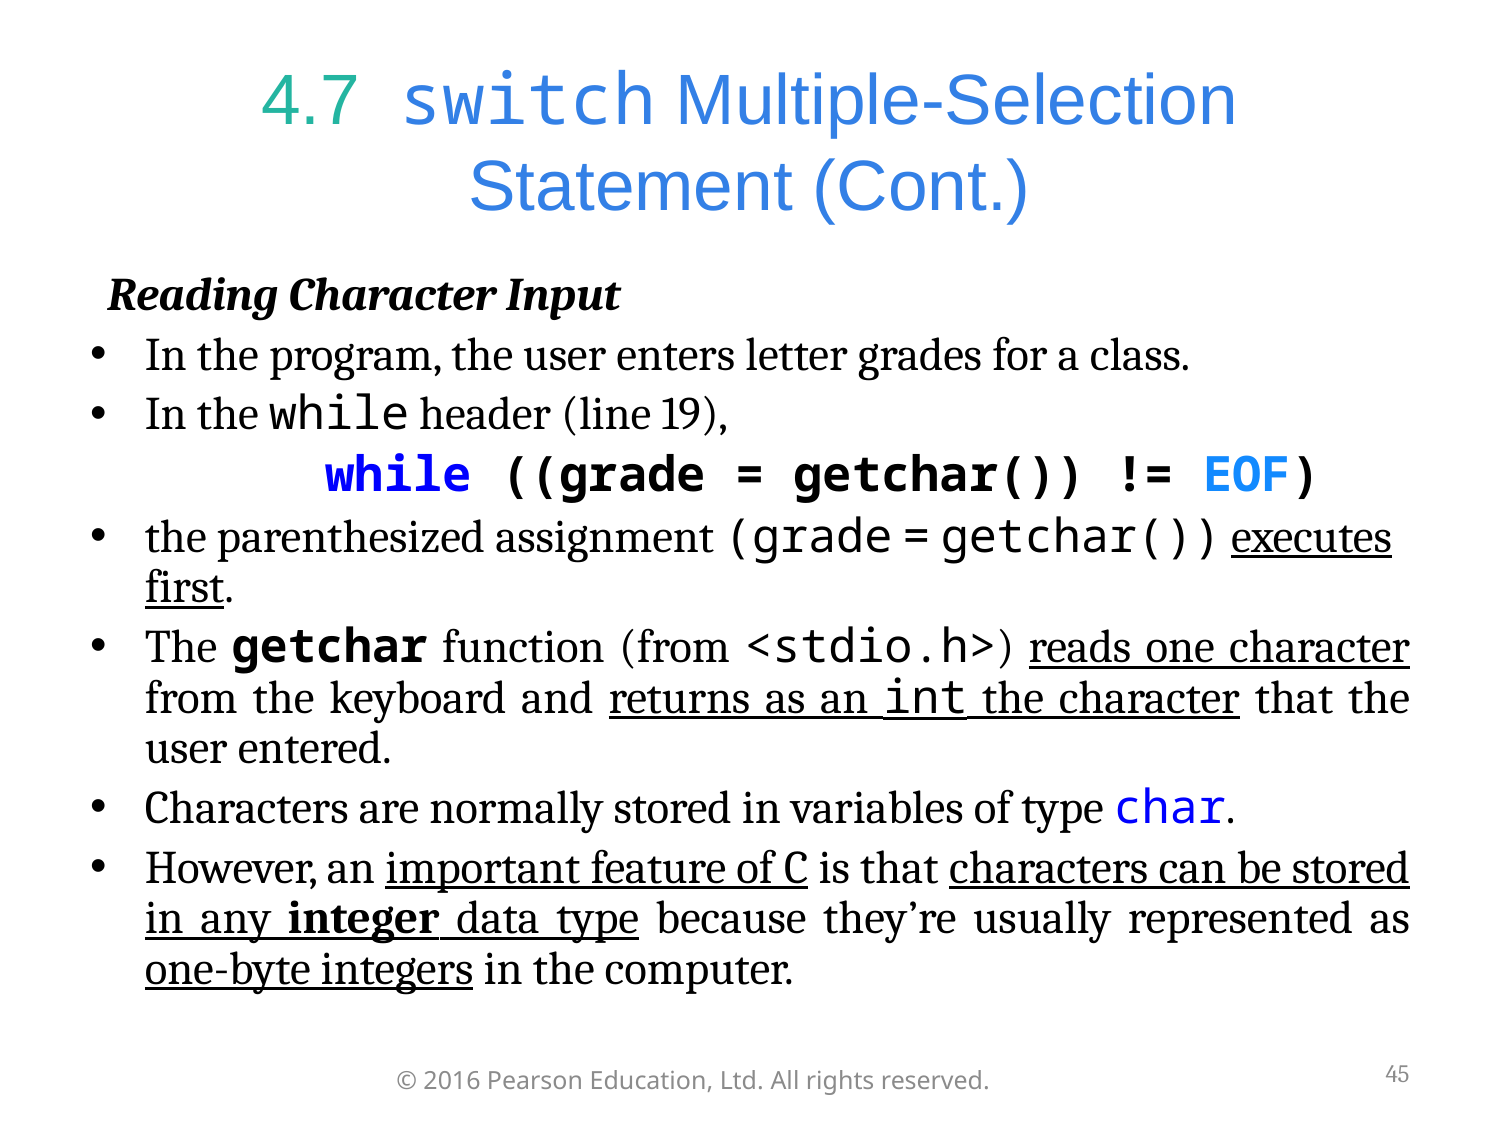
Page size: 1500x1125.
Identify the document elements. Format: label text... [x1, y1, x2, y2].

list Reading Character Input In the program, the user enters letter grades for a class. In the while header (line 19), while ((grade = getchar()) != EOF) the parenthesized assignment (grade = getchar()) executes first. The getchar function (from <stdio.h>) reads one character from the keyboard and returns as an int the character that the user entered. Characters are normally stored in variables of type char. However, an important feature of C is that characters can be stored in any integer data type because they’re usually represented as one-byte integers in the computer. [75, 262, 1425, 1005]
slide_number 45 [1074, 1042, 1425, 1103]
footer © 2016 Pearson Education, Ltd. All rights reserved. [287, 1050, 1100, 1110]
title 4.7 switch Multiple-Selection Statement (Cont.) [75, 45, 1425, 233]
